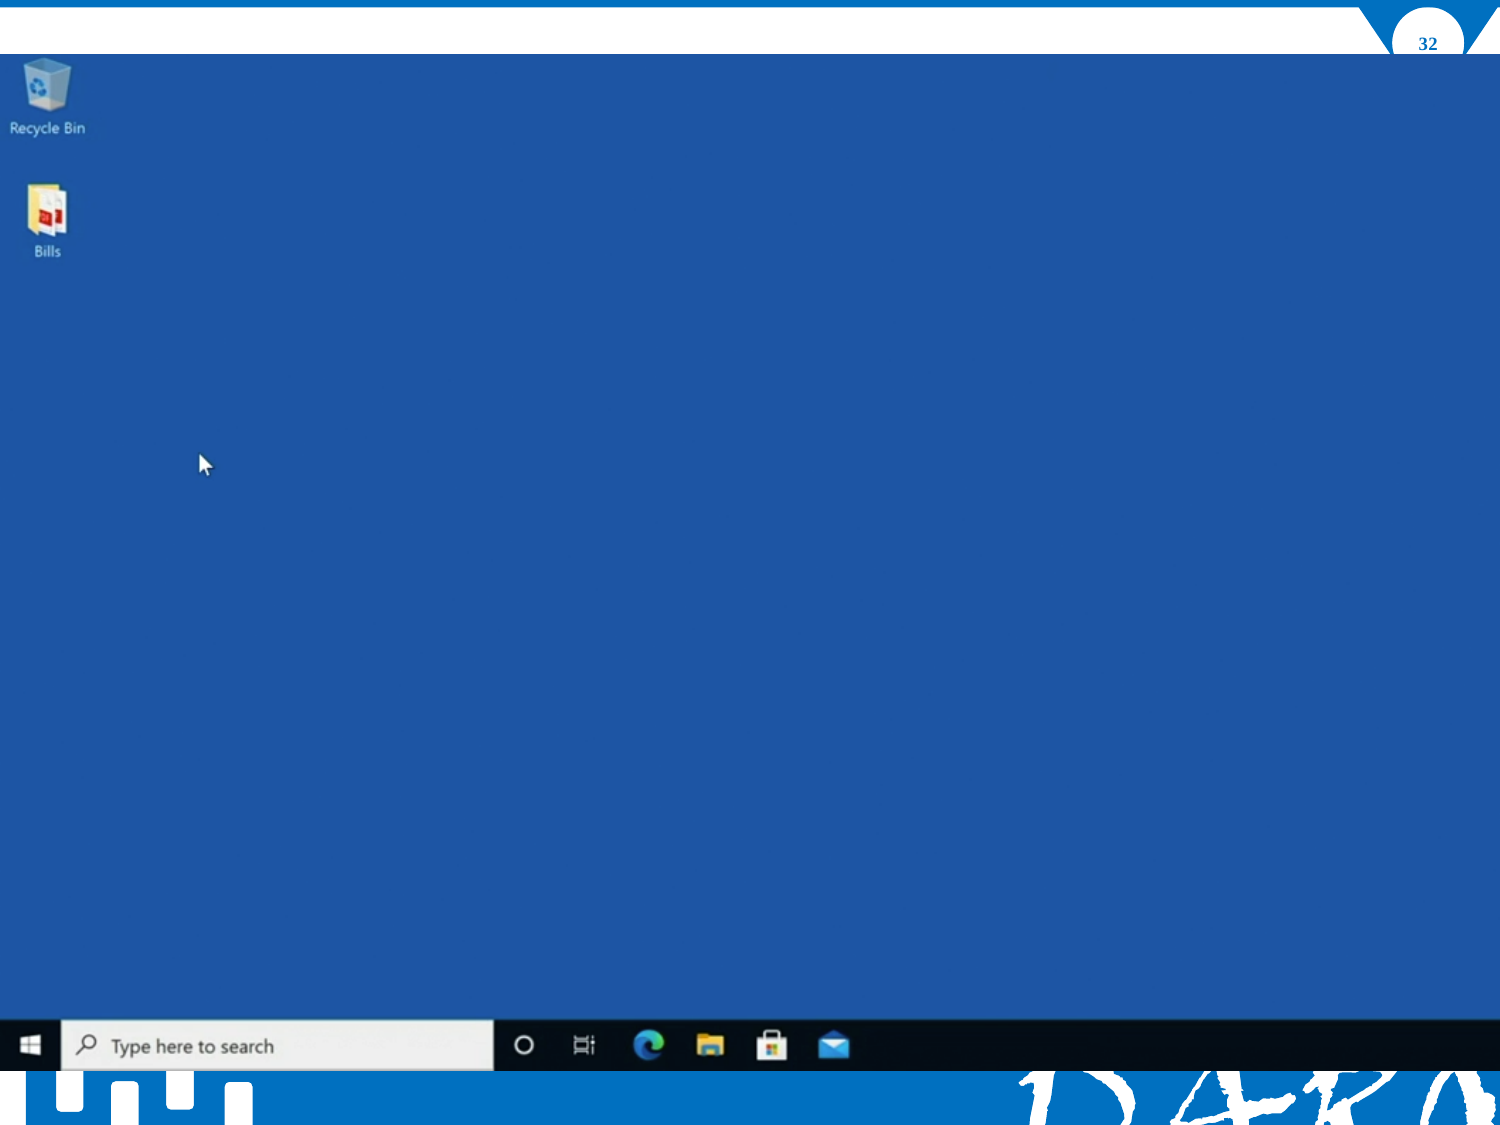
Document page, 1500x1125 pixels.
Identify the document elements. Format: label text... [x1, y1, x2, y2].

picture [0, 54, 1500, 1071]
slide_number 32 [1259, 13, 1500, 54]
